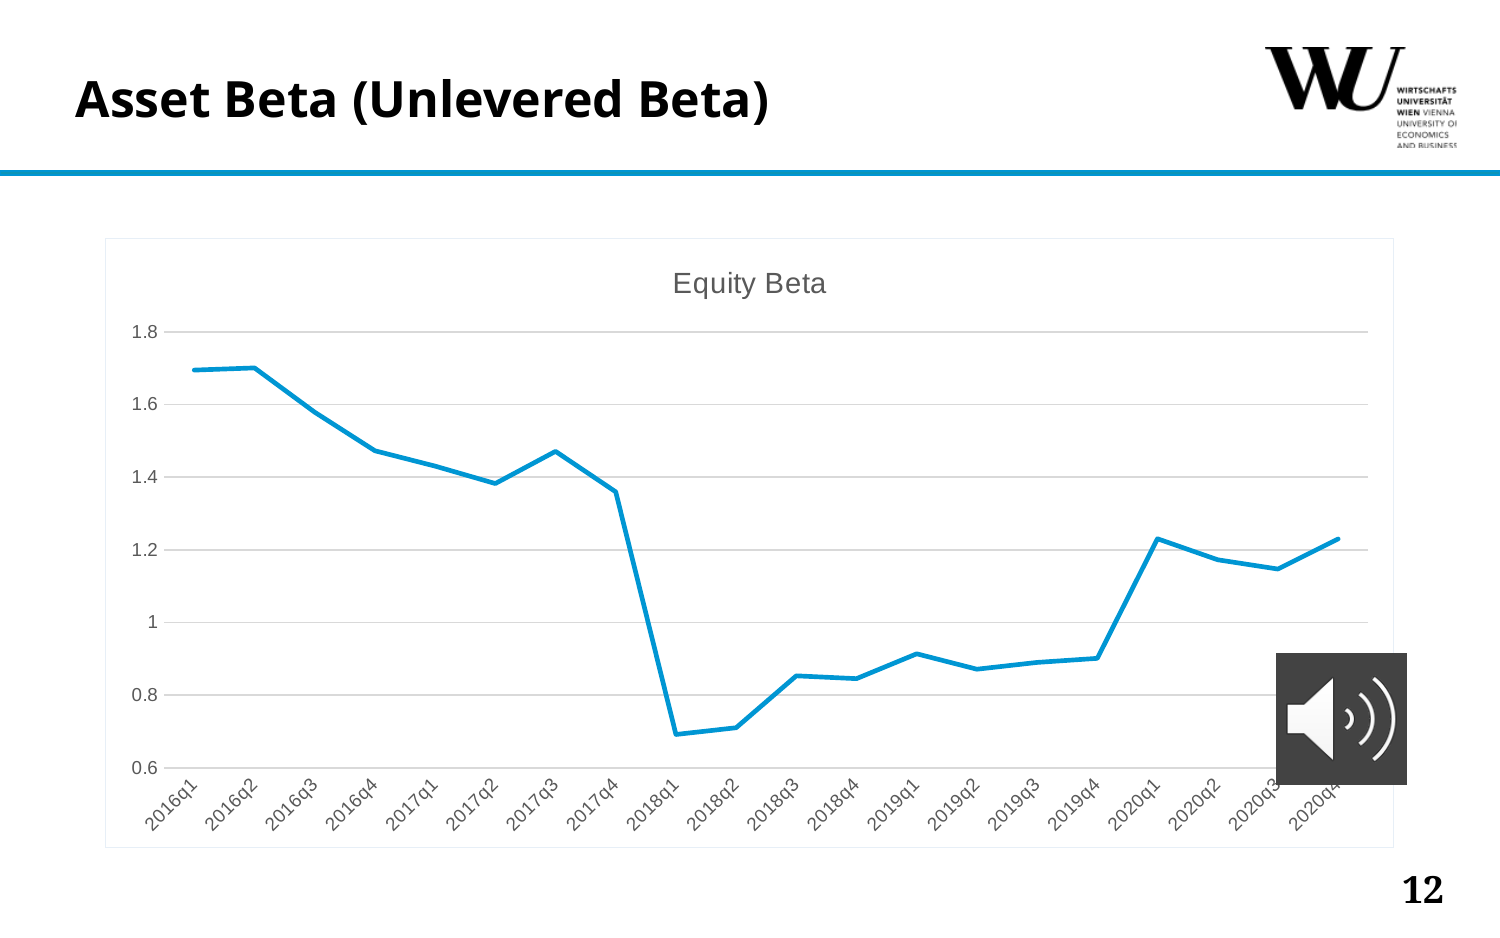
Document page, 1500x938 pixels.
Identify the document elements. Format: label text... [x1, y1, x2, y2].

chart [105, 238, 1394, 848]
title Asset Beta (Unlevered Beta) [75, 22, 1198, 172]
picture [1274, 652, 1409, 786]
